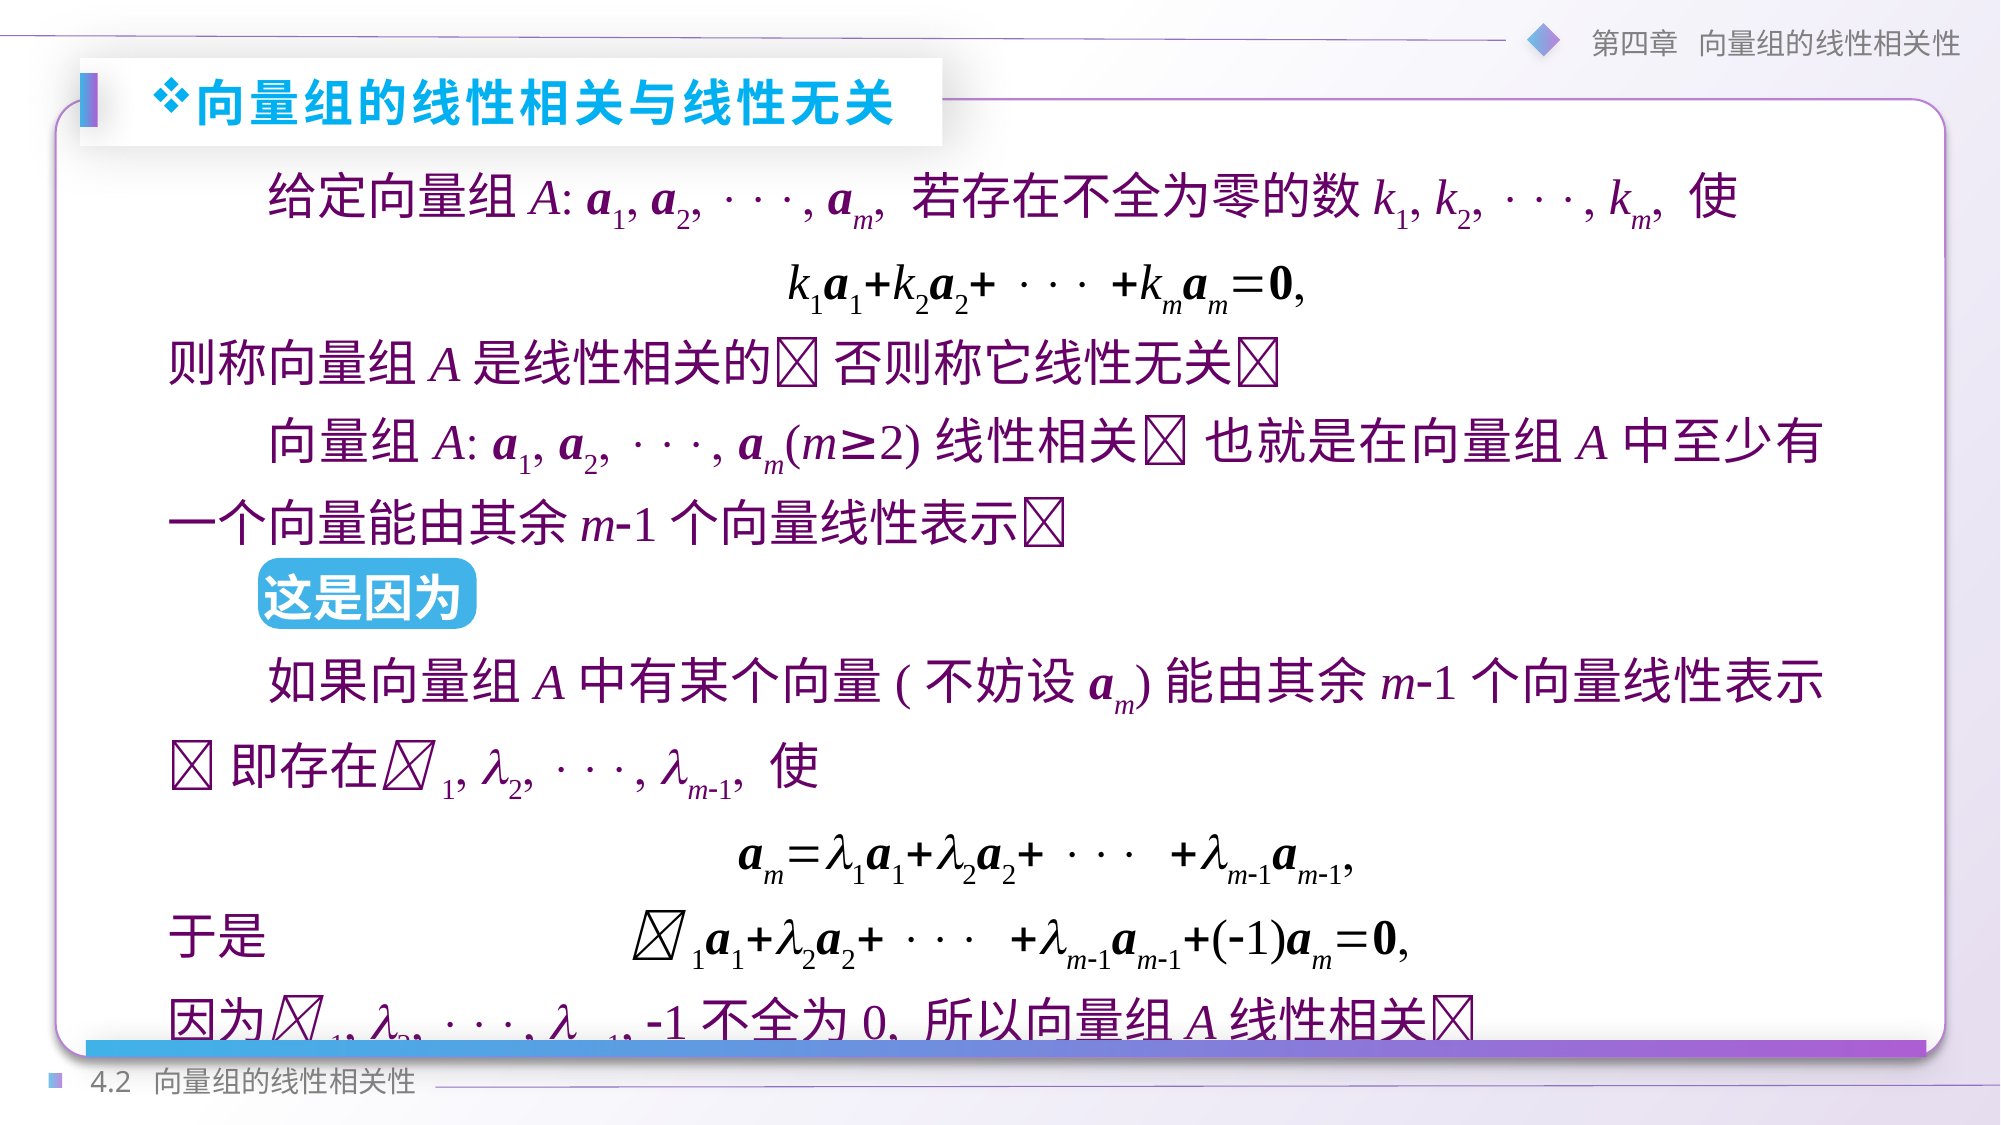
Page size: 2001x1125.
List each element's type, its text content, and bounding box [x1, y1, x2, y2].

text_box [54, 98, 1947, 1058]
text_box 这是因为 [163, 553, 605, 626]
text_box 如果向量组A中有某个向量(不妨设am)能由其余m1个向量线性表示 即存在1 2  m1 使 am1a12a2  m1am1 于是 1a12a2  m1am1(1)am0 因为1 2  m1 1不全为0 所以向量组A线性相关 [167, 635, 1826, 1029]
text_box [80, 58, 943, 147]
text_box [266, 626, 468, 630]
text_box [85, 1039, 1927, 1058]
text_box 给定向量组A a1 a2  am 若存在不全为零的数k1 k2  km 使 k1a1k2a2  kmam0 则称向量组A是线性相关的 否则称它线性无关 [167, 150, 1826, 392]
text_box 向量组A a1 a2  am(m≥2)线性相关 也就是在向量组A中至少有一个向量能由其余m1个向量线性表示 [167, 395, 1826, 552]
